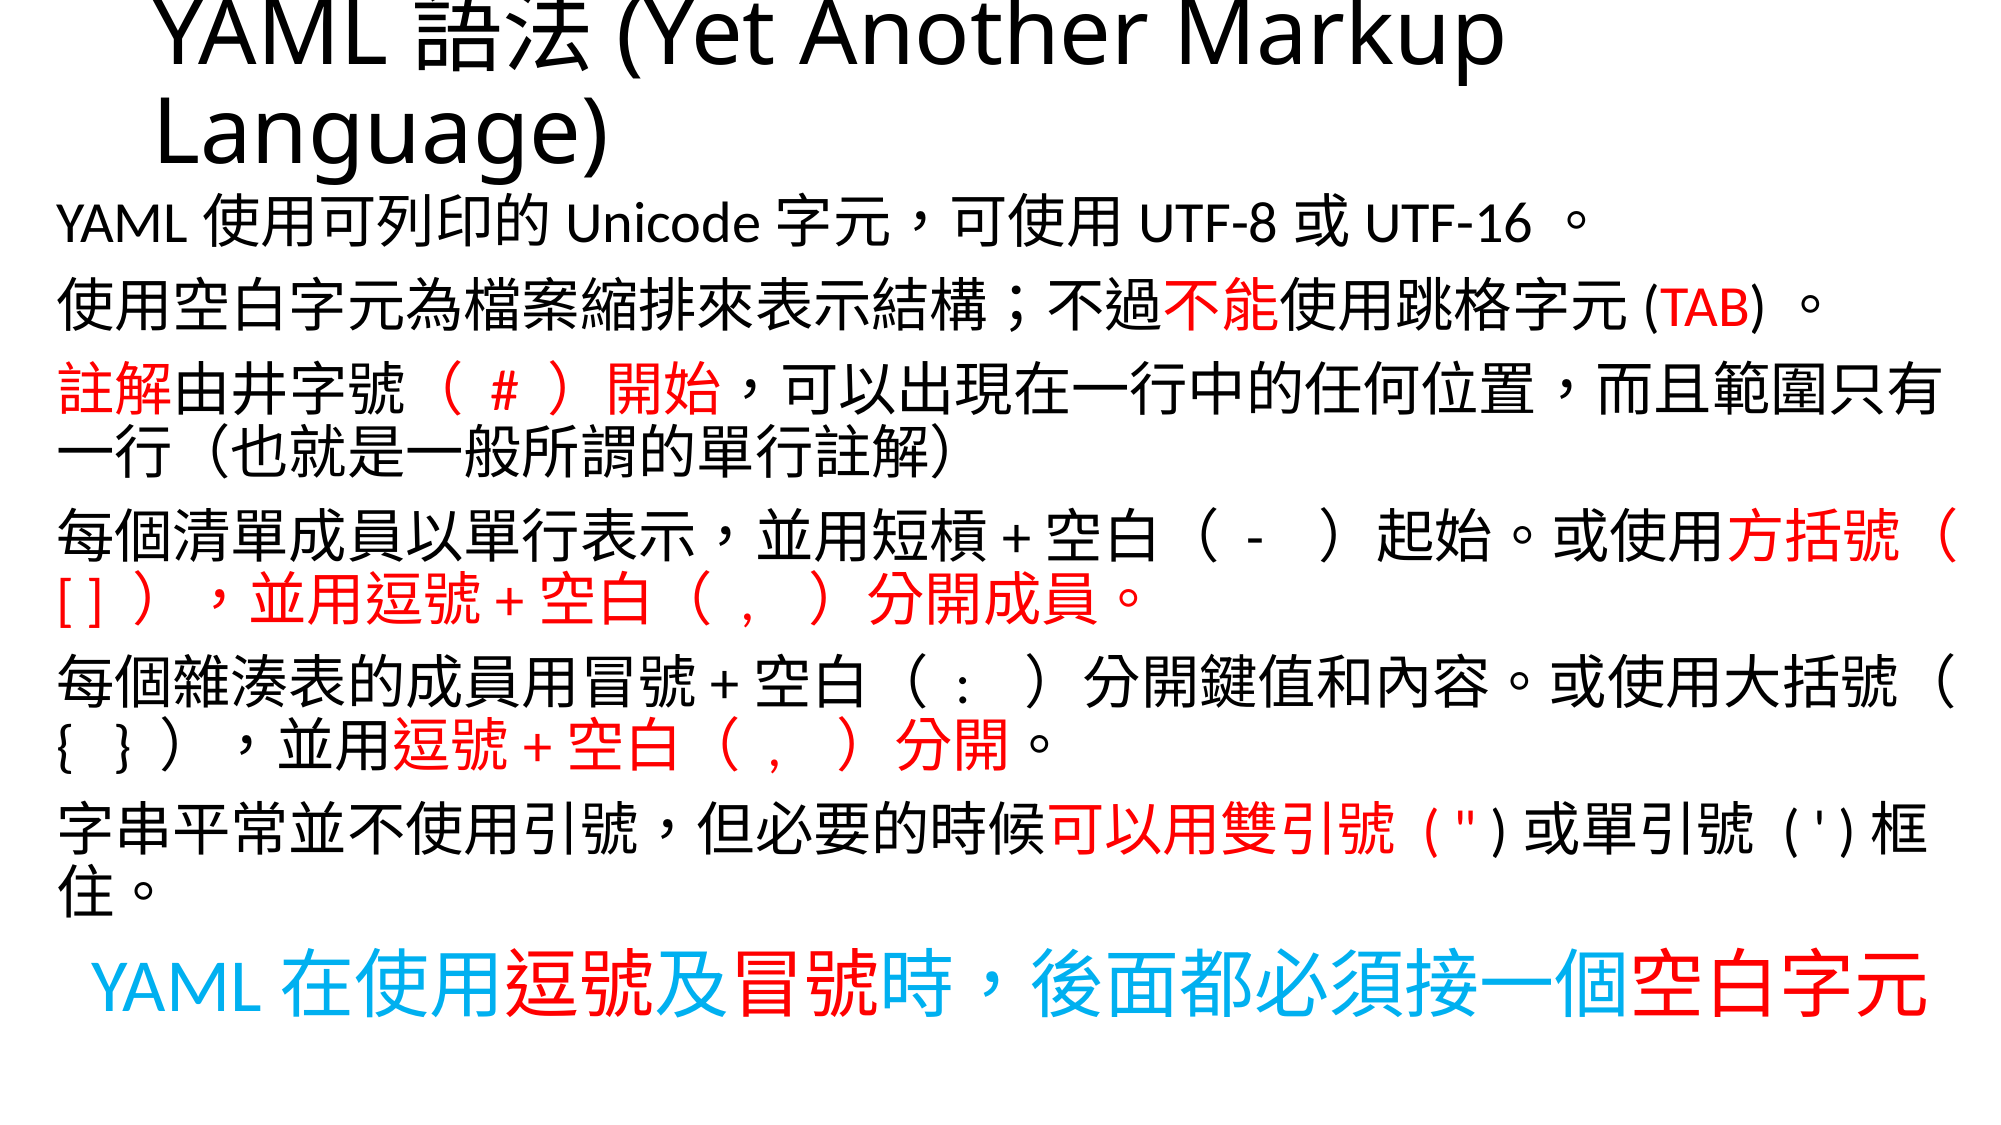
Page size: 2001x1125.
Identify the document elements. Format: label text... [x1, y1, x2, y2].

list YAML使用可列印的Unicode字元，可使用UTF-8或UTF-16。 使用空白字元為檔案縮排來表示結構；不過不能使用跳格字元(TAB)。 註解由井字號（ # ）開始，可以出現在一行中的任何位置，而且範圍只有一行（也就是一般所謂的單行註解） 每個清單成員以單行表示，並用短槓+空白（ - ）起始。或使用方括號（ [ ] ），並用逗號+空白（ , ）分開成員。 每個雜湊表的成員用冒號+空白（ : ）分開鍵值和內容。或使用大括號（ { } ），並用逗號+空白（ , ）分開。 字串平常並不使用引號，但必要的時候可以用雙引號 ( " )或單引號 ( ' )框住。 YAML在使用逗號及冒號時，後面都必須接一個空白字元 [41, 184, 1981, 1055]
title YAML語法(Yet Another Markup Language) [137, 0, 1863, 169]
